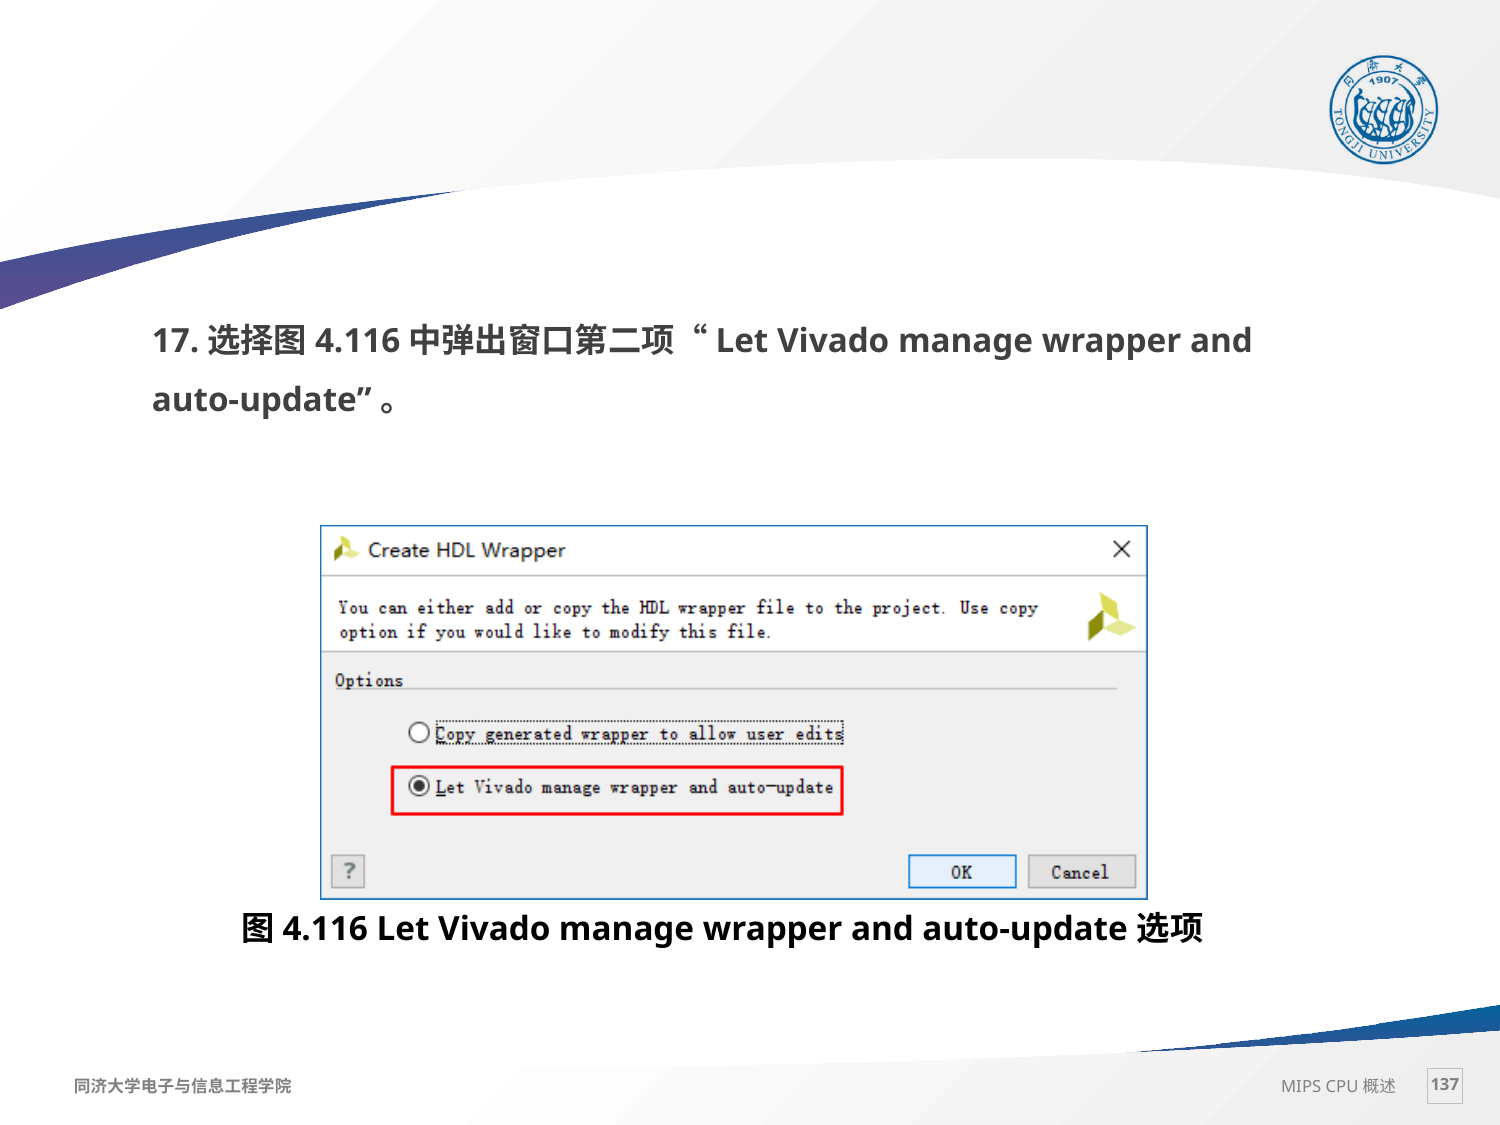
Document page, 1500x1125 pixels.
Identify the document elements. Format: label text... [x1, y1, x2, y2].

picture [320, 524, 1148, 901]
picture [1319, 40, 1462, 184]
text_box 17.选择图4.116中弹出窗口第二项“Let Vivado manage wrapper and auto-update”。 [140, 291, 1329, 426]
text_box 图4.116 Let Vivado manage wrapper and auto-update选项 [226, 899, 1219, 955]
